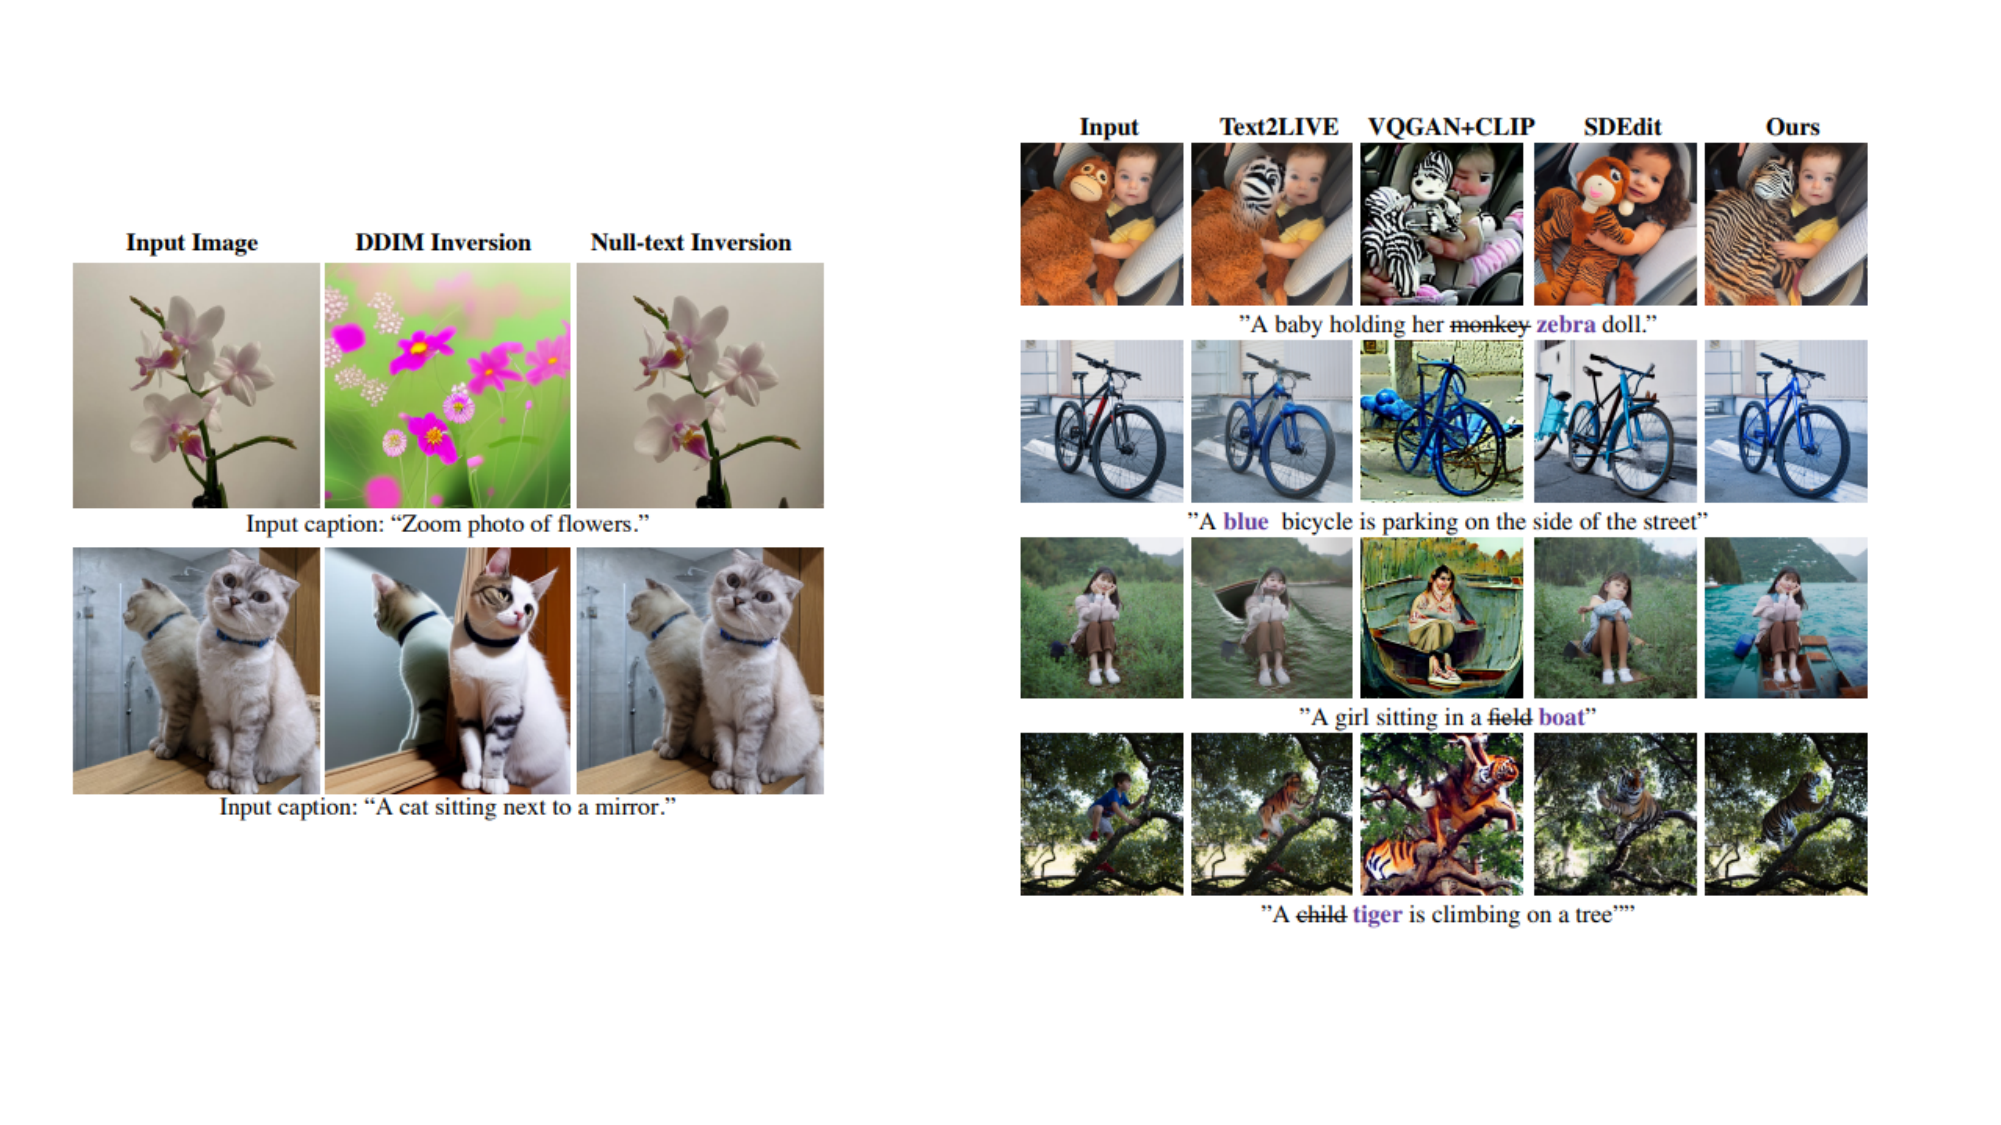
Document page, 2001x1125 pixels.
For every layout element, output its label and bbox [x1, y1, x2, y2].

picture [999, 93, 1893, 946]
picture [56, 210, 832, 829]
